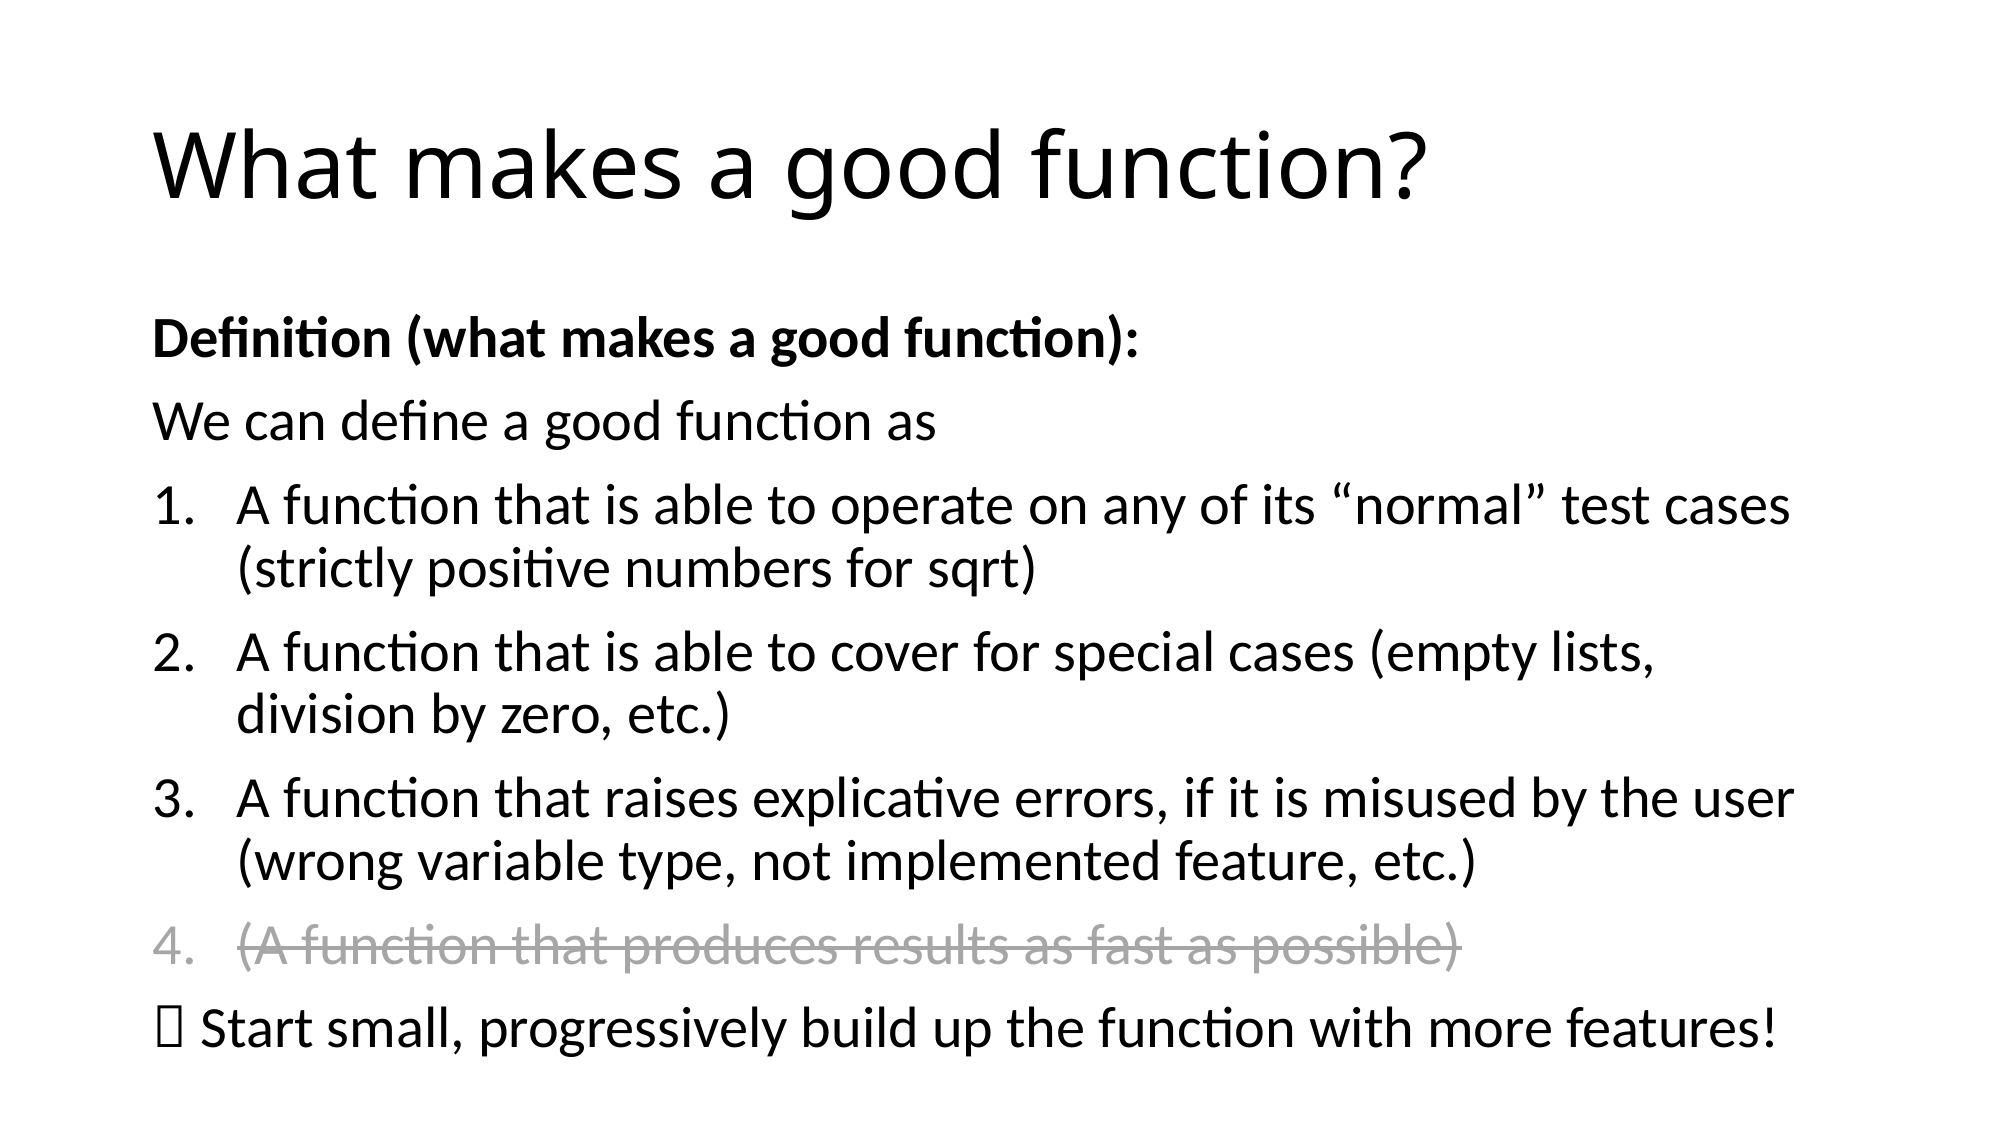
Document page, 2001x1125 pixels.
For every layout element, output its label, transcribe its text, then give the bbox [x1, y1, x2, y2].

list Definition (what makes a good function): We can define a good function as A function that is able to operate on any of its “normal” test cases (strictly positive numbers for sqrt) A function that is able to cover for special cases (empty lists, division by zero, etc.) A function that raises explicative errors, if it is misused by the user (wrong variable type, not implemented feature, etc.) (A function that produces results as fast as possible)  Start small, progressively build up the function with more features! [137, 299, 1863, 1103]
title What makes a good function? [137, 59, 1863, 278]
